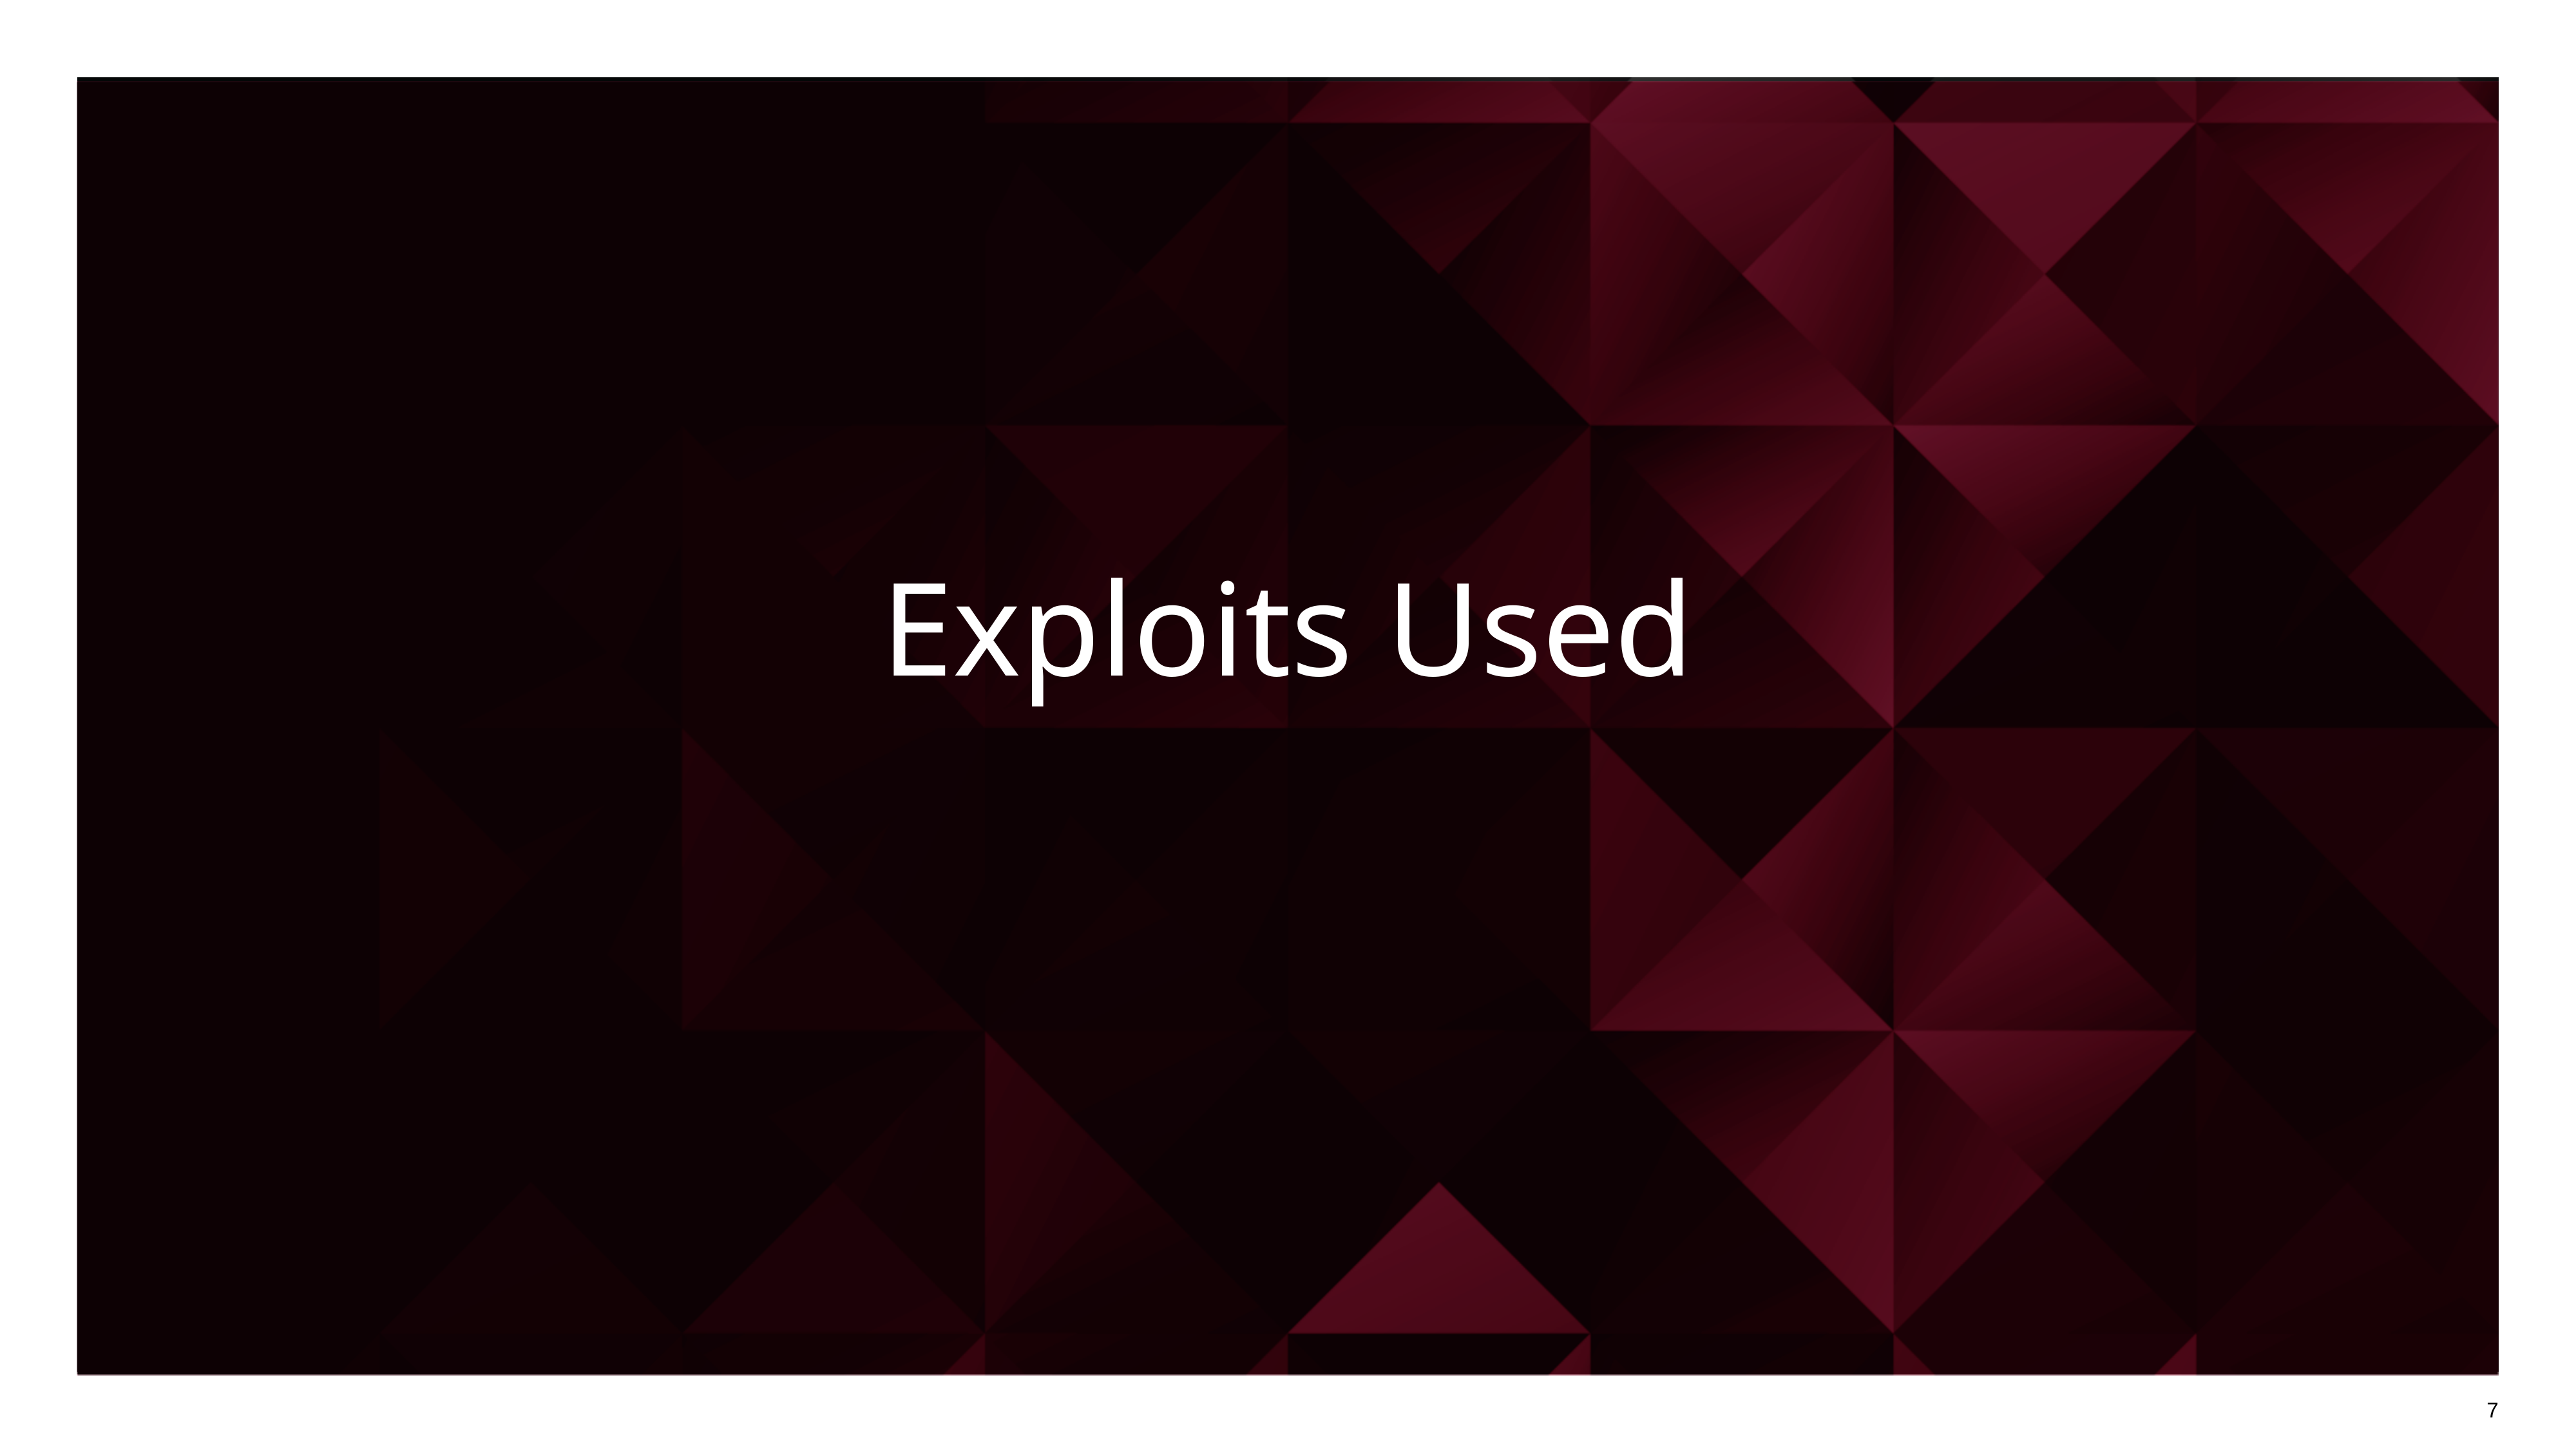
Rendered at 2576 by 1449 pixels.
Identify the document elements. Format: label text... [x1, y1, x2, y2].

picture [77, 77, 2499, 1376]
text_box ‹#› [2425, 1396, 2499, 1426]
